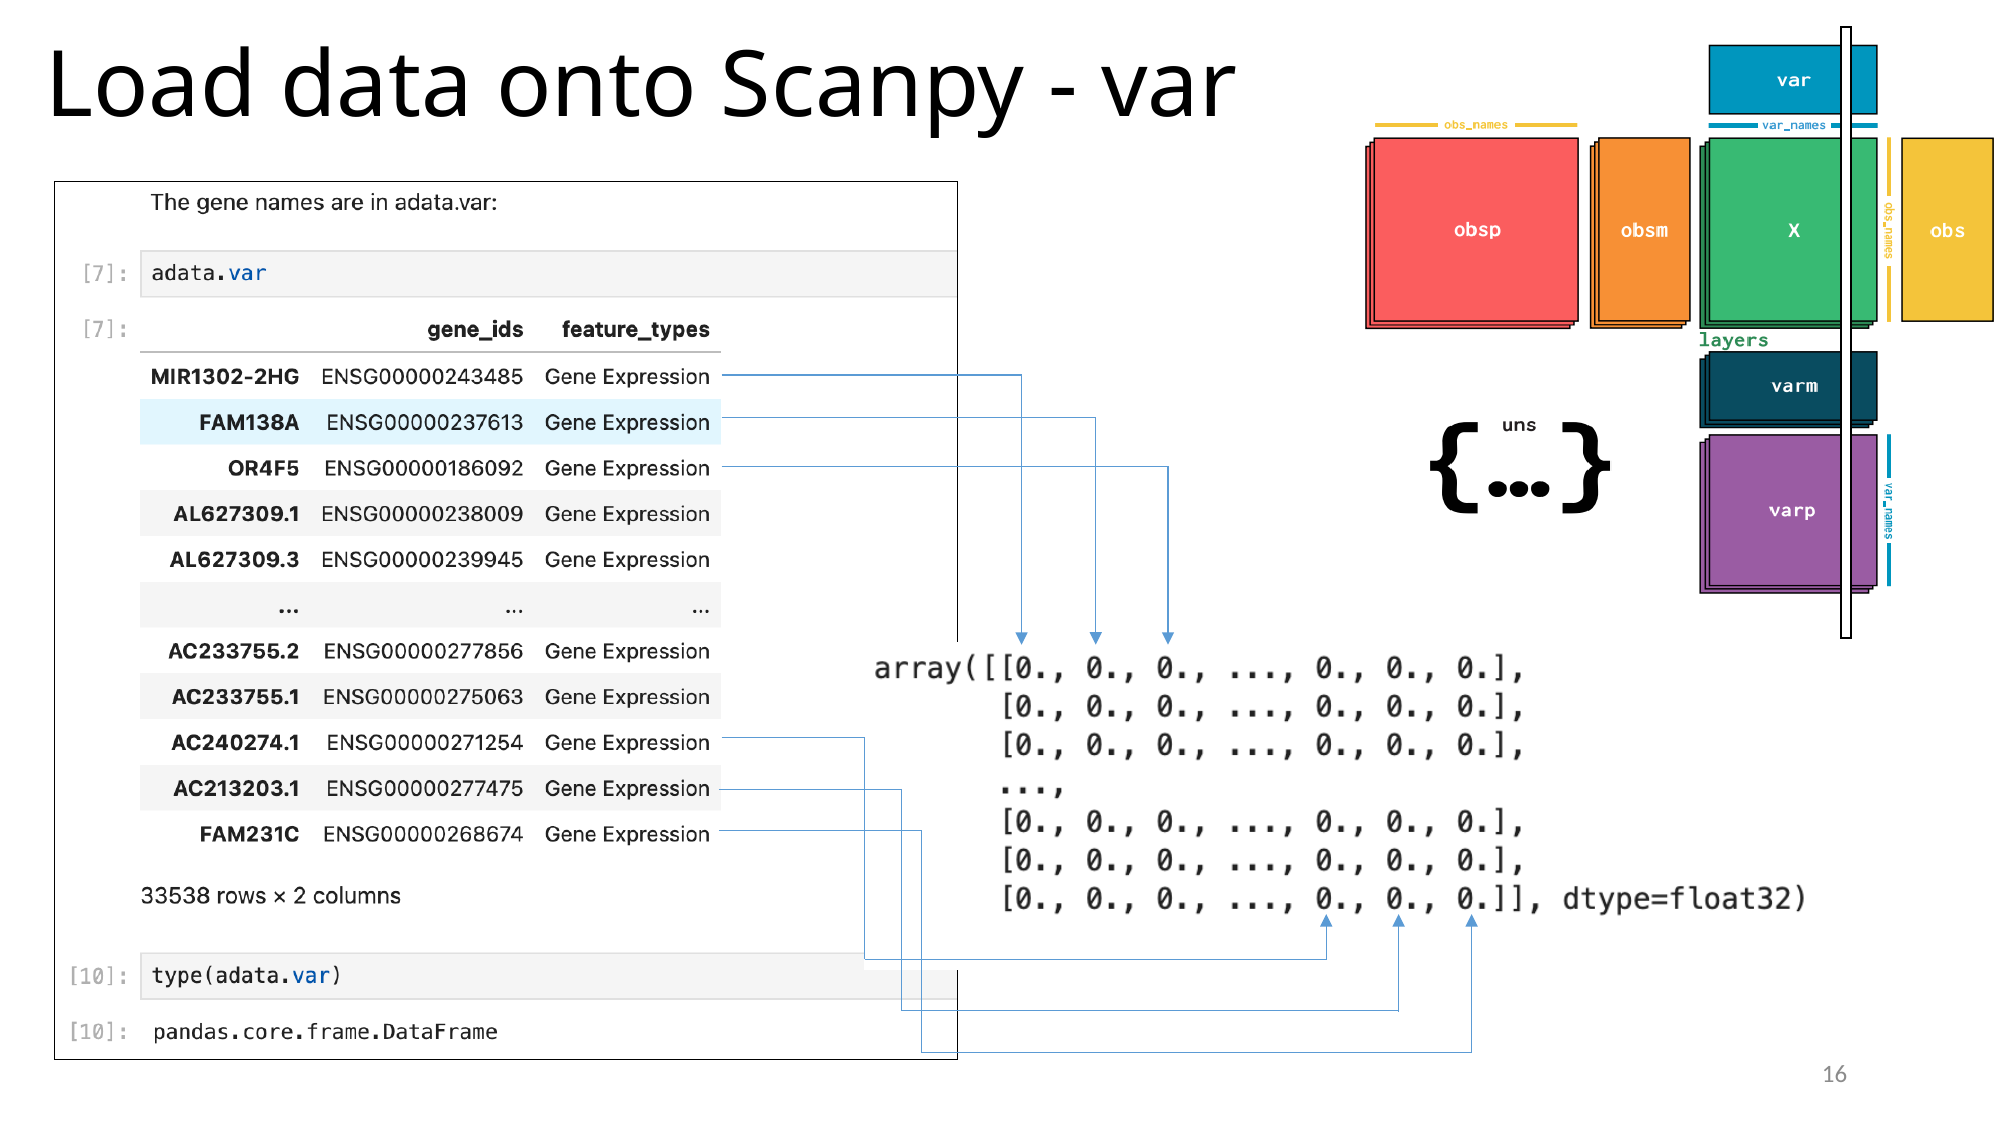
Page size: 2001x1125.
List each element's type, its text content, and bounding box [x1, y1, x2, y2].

picture [54, 181, 1886, 1060]
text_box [721, 737, 1328, 788]
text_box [1360, 20, 2000, 639]
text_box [718, 830, 1472, 1053]
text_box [721, 374, 1022, 417]
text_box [721, 417, 1096, 466]
slide_number 16 [1412, 1042, 1863, 1103]
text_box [721, 466, 1168, 645]
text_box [718, 788, 1399, 830]
title Load data onto Scanpy - var [30, 0, 1756, 196]
